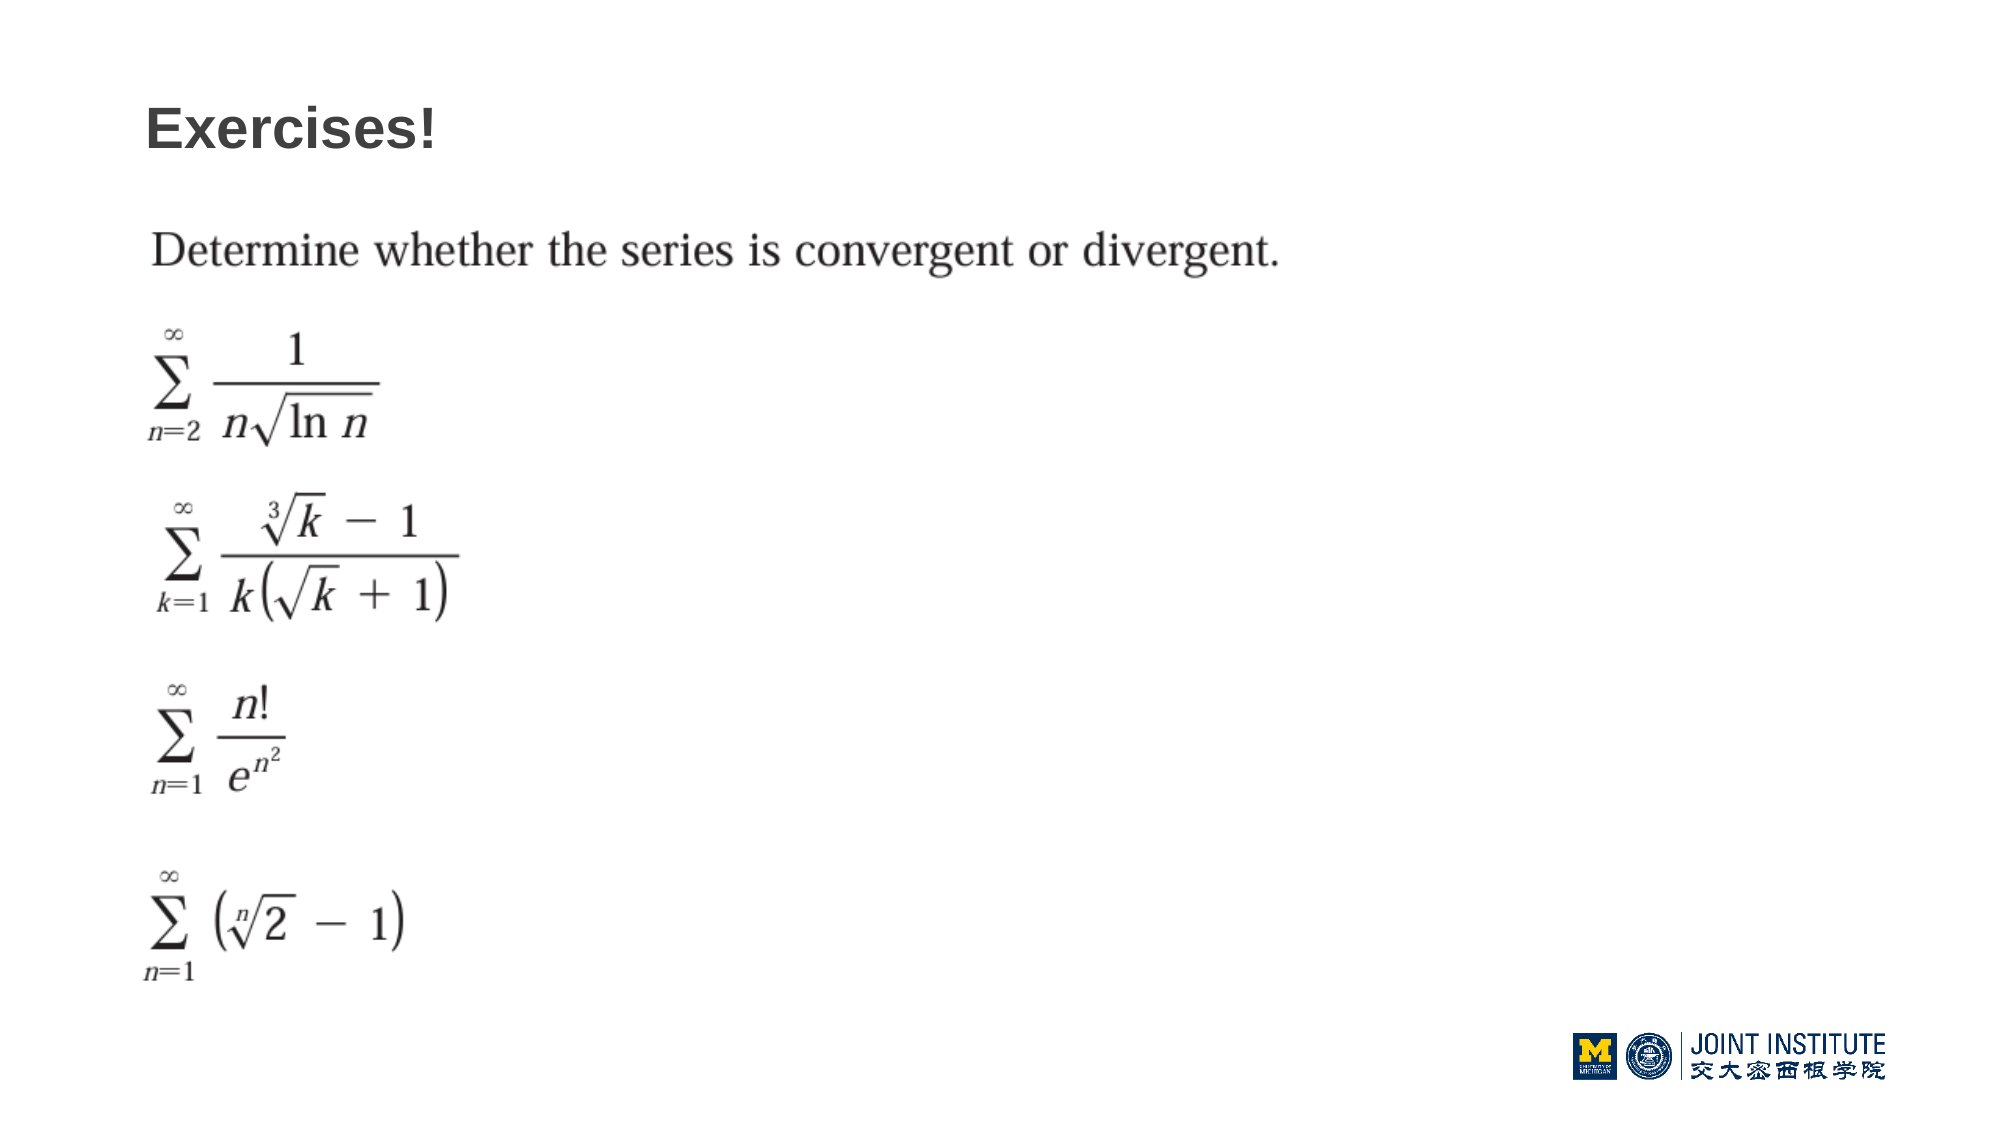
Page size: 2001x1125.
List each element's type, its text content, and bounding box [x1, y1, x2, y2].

picture [130, 844, 463, 1003]
picture [138, 667, 327, 827]
list Exercises! [130, 76, 1885, 175]
picture [130, 174, 1336, 299]
picture [130, 302, 500, 649]
picture [1573, 1032, 1885, 1080]
